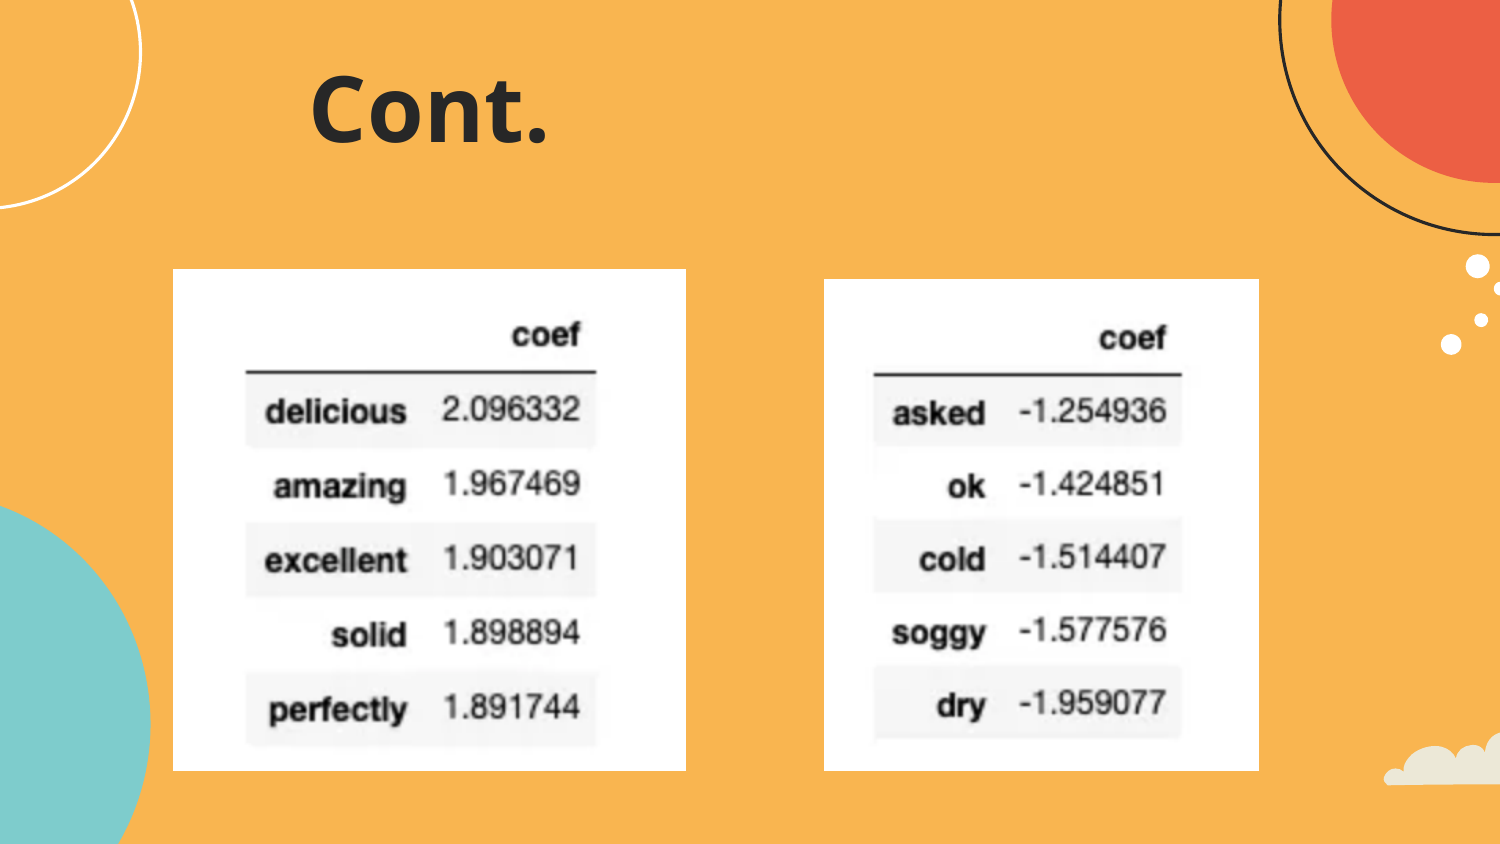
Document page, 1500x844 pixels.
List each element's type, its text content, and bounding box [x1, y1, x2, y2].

picture [824, 279, 1260, 772]
picture [173, 269, 686, 772]
title Cont. [74, 49, 785, 162]
